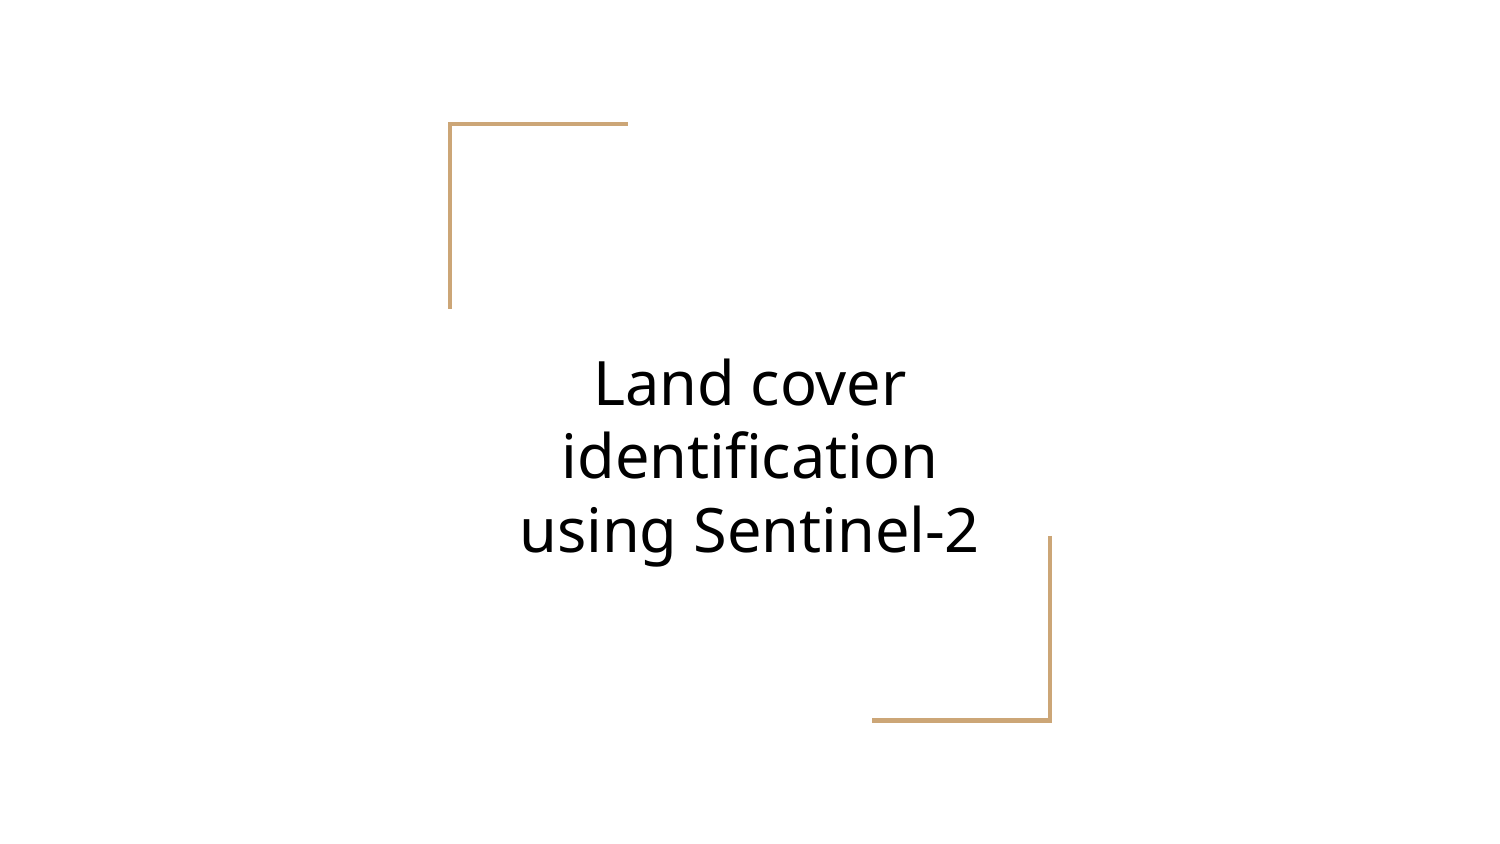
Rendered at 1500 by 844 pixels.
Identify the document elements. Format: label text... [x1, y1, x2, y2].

title Land cover identification using Sentinel-2 [499, 264, 1001, 580]
